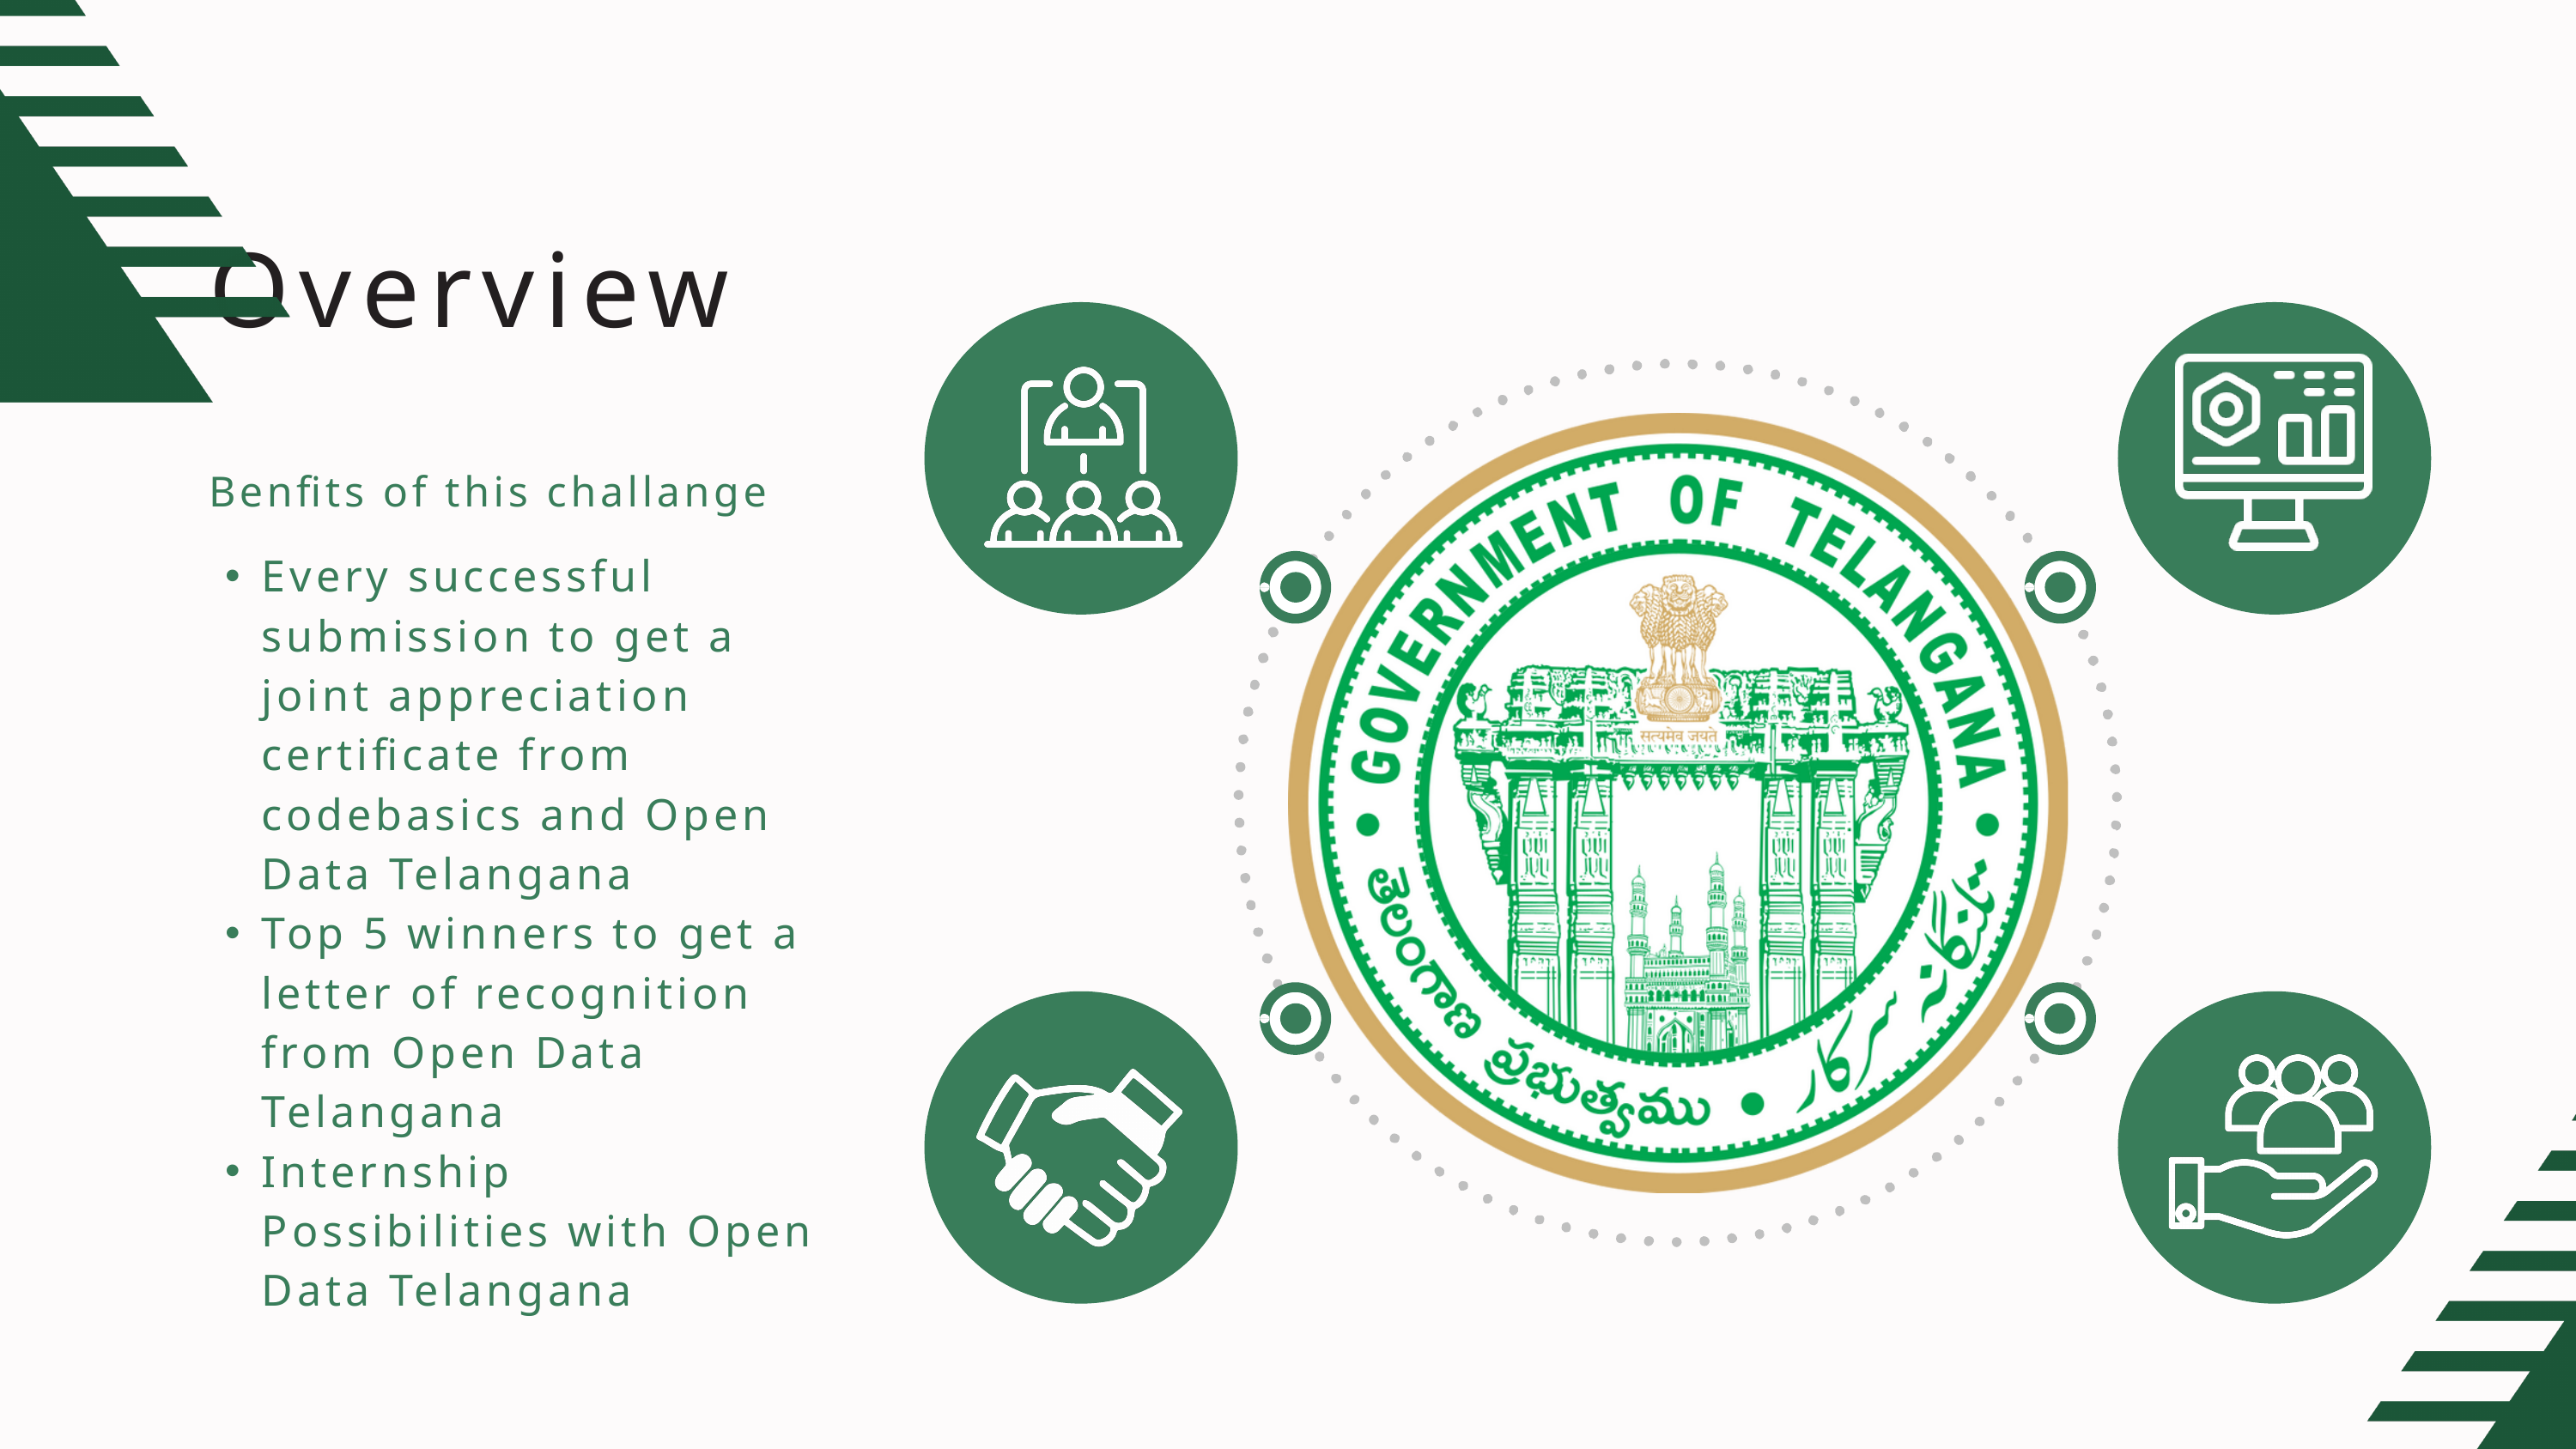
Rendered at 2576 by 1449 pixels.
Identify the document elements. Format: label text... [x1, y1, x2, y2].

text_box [1279, 572, 1312, 603]
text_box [2117, 991, 2432, 1304]
text_box Every successful submission to get a joint appreciation certificate from codebasics and Open Data Telangana Top 5 winners to get a letter of recognition from Open Data Telangana Internship Possibilities with Open Data Telangana [188, 541, 820, 1375]
text_box [0, 0, 290, 403]
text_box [2044, 572, 2076, 603]
text_box Benfits of this challange [209, 458, 878, 516]
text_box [1259, 550, 1332, 624]
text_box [1233, 358, 2123, 1248]
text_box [2024, 550, 2097, 624]
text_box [1259, 981, 1332, 1056]
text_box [2024, 981, 2097, 1056]
text_box [2299, 1092, 2576, 1449]
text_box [924, 991, 1238, 1304]
text_box Overview [290, 205, 934, 349]
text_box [2044, 1003, 2076, 1034]
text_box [2117, 301, 2432, 615]
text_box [924, 301, 1238, 615]
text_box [1279, 1003, 1312, 1034]
